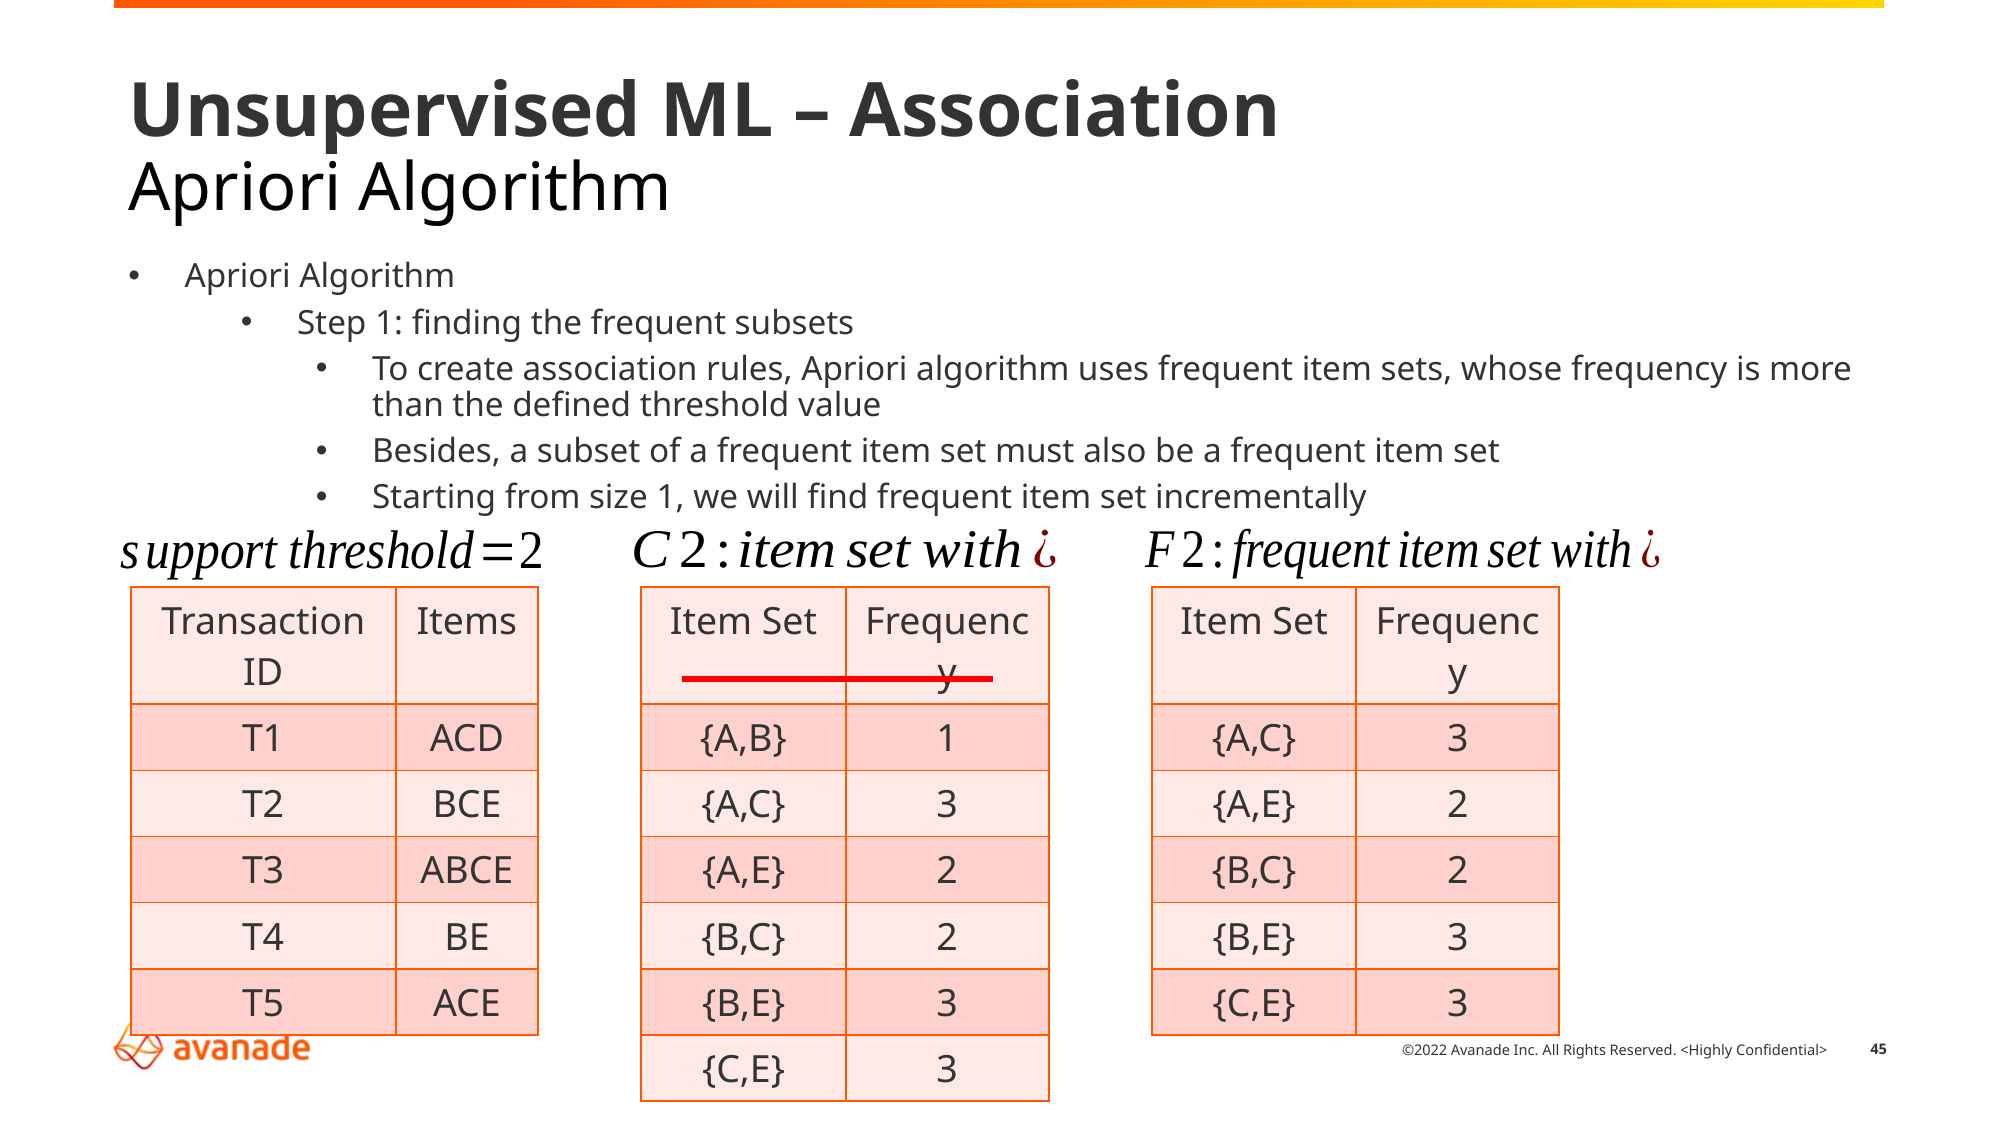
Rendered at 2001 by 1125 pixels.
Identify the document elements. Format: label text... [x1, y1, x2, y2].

table_cell {B,C} [1153, 837, 1355, 902]
table_cell 3 [847, 970, 1048, 1034]
table_cell {C,E} [1153, 970, 1355, 1034]
table_cell BCE [397, 771, 537, 836]
table_header Item Set [642, 588, 845, 703]
table_cell {A,C} [642, 771, 845, 836]
table_cell ACD [397, 705, 537, 770]
table_cell 2 [847, 903, 1048, 968]
table_cell 3 [1357, 970, 1558, 1034]
picture [93, 999, 339, 1090]
table_cell T4 [132, 903, 395, 968]
table_cell ABCE [397, 837, 537, 902]
table_cell {A,E} [642, 837, 845, 902]
table_cell T1 [132, 705, 395, 770]
table_cell 3 [1357, 903, 1558, 968]
table_cell T3 [132, 837, 395, 902]
table_cell {B,E} [642, 970, 845, 1034]
table_cell BE [397, 903, 537, 968]
title Unsupervised ML – Association Apriori Algorithm [113, 64, 1883, 228]
table_cell 3 [847, 1036, 1048, 1100]
table_cell 2 [1357, 771, 1558, 836]
table_cell T5 [132, 970, 395, 1034]
table_cell 3 [847, 771, 1048, 836]
table_cell 2 [1357, 837, 1558, 902]
table_cell ACE [397, 970, 537, 1034]
table_cell {A,E} [1153, 771, 1355, 836]
table_cell {A,B} [642, 705, 845, 770]
list Apriori Algorithm Step 1: finding the frequent subsets To create association rules, Apriori algorithm uses frequent item sets, whose frequency is more than the defined threshold value Besides, a subset of a frequent item set must also be a frequent item set Starting from size 1, we will find frequent item set incrementally [113, 251, 1883, 966]
table_header Transaction ID [132, 588, 395, 703]
table_cell T2 [132, 771, 395, 836]
table_header Items [397, 588, 537, 703]
table_header Frequency [1357, 588, 1558, 703]
table_cell {B,E} [1153, 903, 1355, 968]
table_cell {C,E} [642, 1036, 845, 1100]
table_cell {B,C} [642, 903, 845, 968]
table_cell {A,C} [1153, 705, 1355, 770]
table_header Frequency [847, 588, 1048, 703]
table_header Item Set [1153, 588, 1355, 703]
table_cell 3 [1357, 705, 1558, 770]
table_cell 1 [847, 705, 1048, 770]
table_cell 2 [847, 837, 1048, 902]
